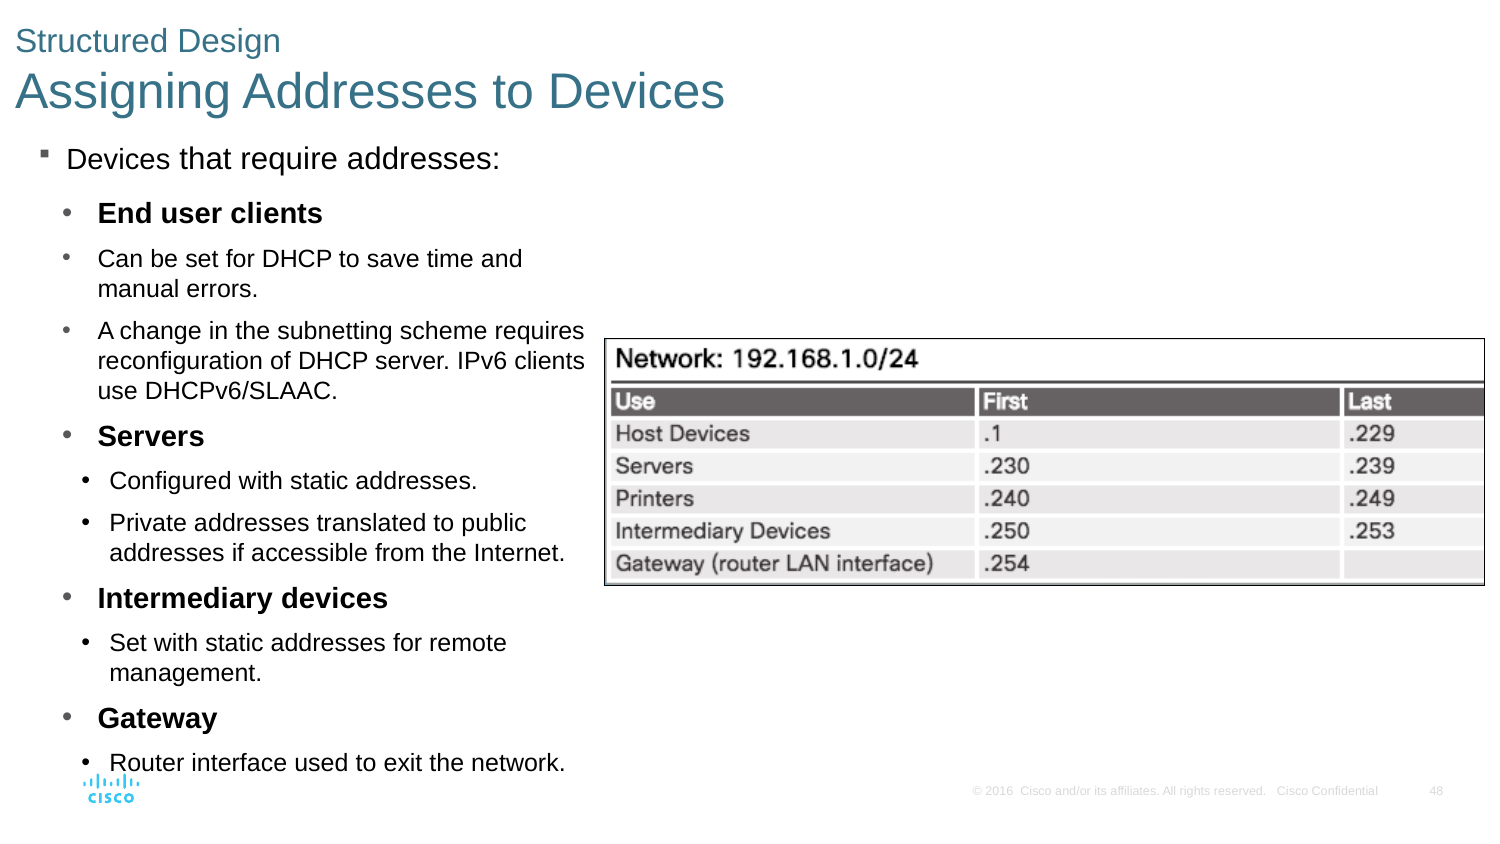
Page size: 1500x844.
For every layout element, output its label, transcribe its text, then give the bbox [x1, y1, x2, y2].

title Structured Design Assigning Addresses to Devices [0, 6, 1500, 131]
picture [604, 337, 1485, 586]
list Devices that require addresses: End user clients Can be set for DHCP to save time and manual errors. A change in the subnetting scheme requires reconfiguration of DHCP server. IPv6 clients use DHCPv6/SLAAC. Servers Configured with static addresses. Private addresses translated to public addresses if accessible from the Internet. Intermediary devices Set with static addresses for remote management. Gateway Router interface used to exit the network. [23, 131, 626, 813]
